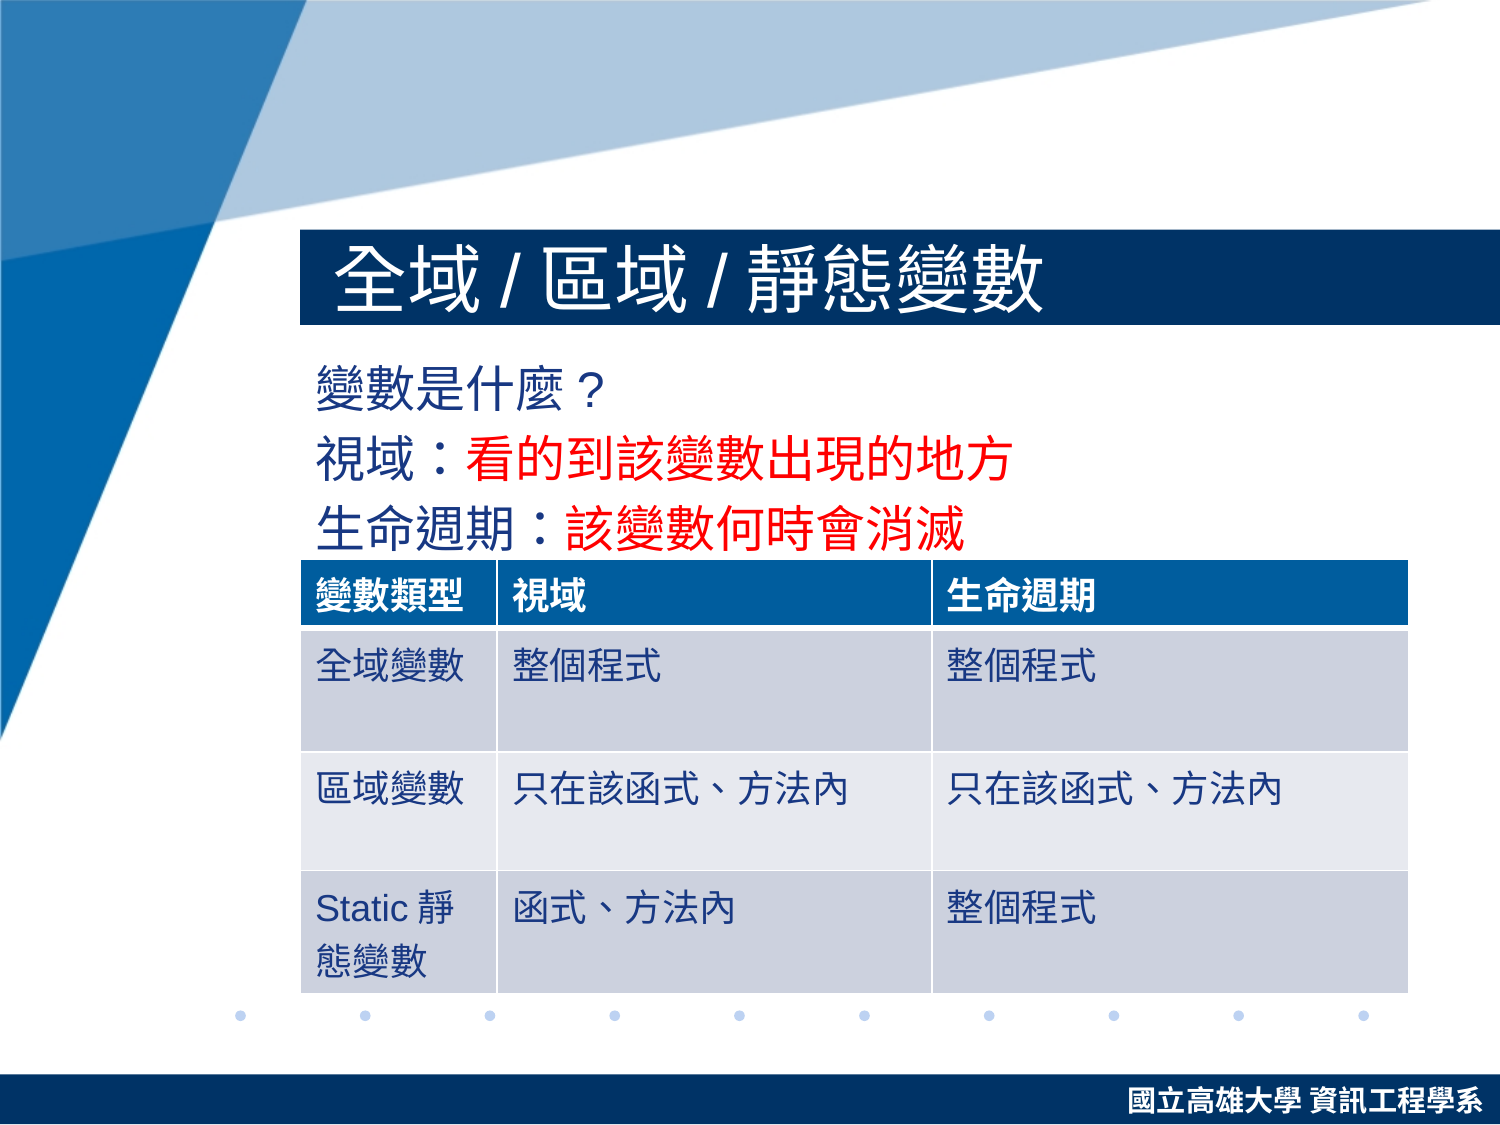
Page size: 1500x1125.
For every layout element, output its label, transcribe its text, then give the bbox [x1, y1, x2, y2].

table_cell 函式、方法內 [498, 871, 931, 993]
table_cell 只在該函式、方法內 [933, 753, 1408, 870]
table_cell 全域變數 [301, 631, 496, 751]
table_cell 整個程式 [933, 631, 1408, 751]
table_cell 整個程式 [933, 871, 1408, 993]
table_cell Static靜態變數 [301, 871, 496, 993]
table_header 變數類型 [301, 560, 496, 625]
table_header 生命週期 [933, 560, 1408, 625]
table_cell 整個程式 [498, 631, 931, 751]
table_cell 區域變數 [301, 753, 496, 870]
title 全域/區域/靜態變數 [300, 229, 1500, 325]
picture [0, 0, 1500, 842]
table_header 視域 [498, 560, 931, 625]
table_cell 只在該函式、方法內 [498, 753, 931, 870]
list 變數是什麼? 視域：看的到該變數出現的地方 生命週期：該變數何時會消滅 [300, 350, 1475, 1013]
